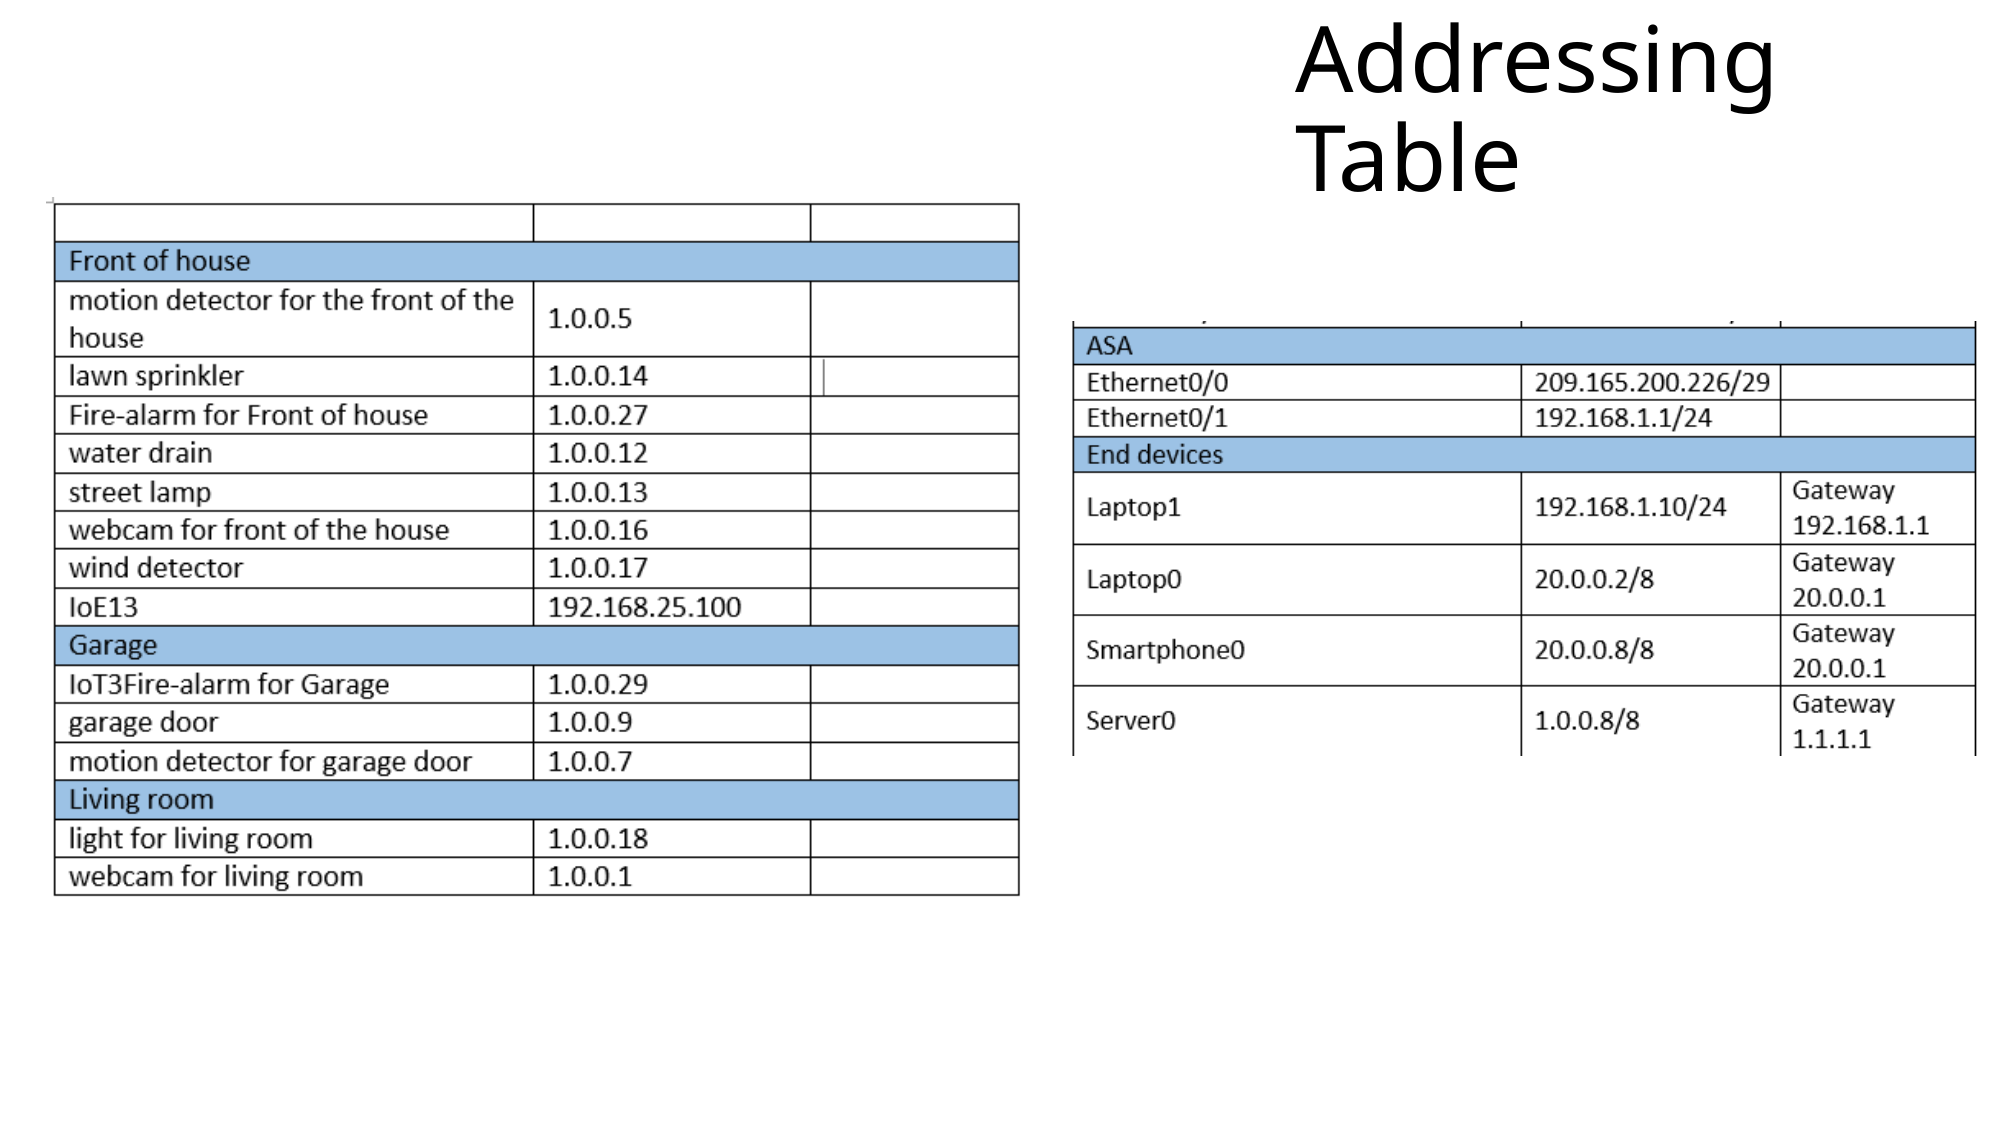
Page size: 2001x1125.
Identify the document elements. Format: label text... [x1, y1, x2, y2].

text_box Addressing Table [1280, 6, 2000, 198]
picture [46, 197, 1043, 906]
picture [1059, 321, 2000, 756]
